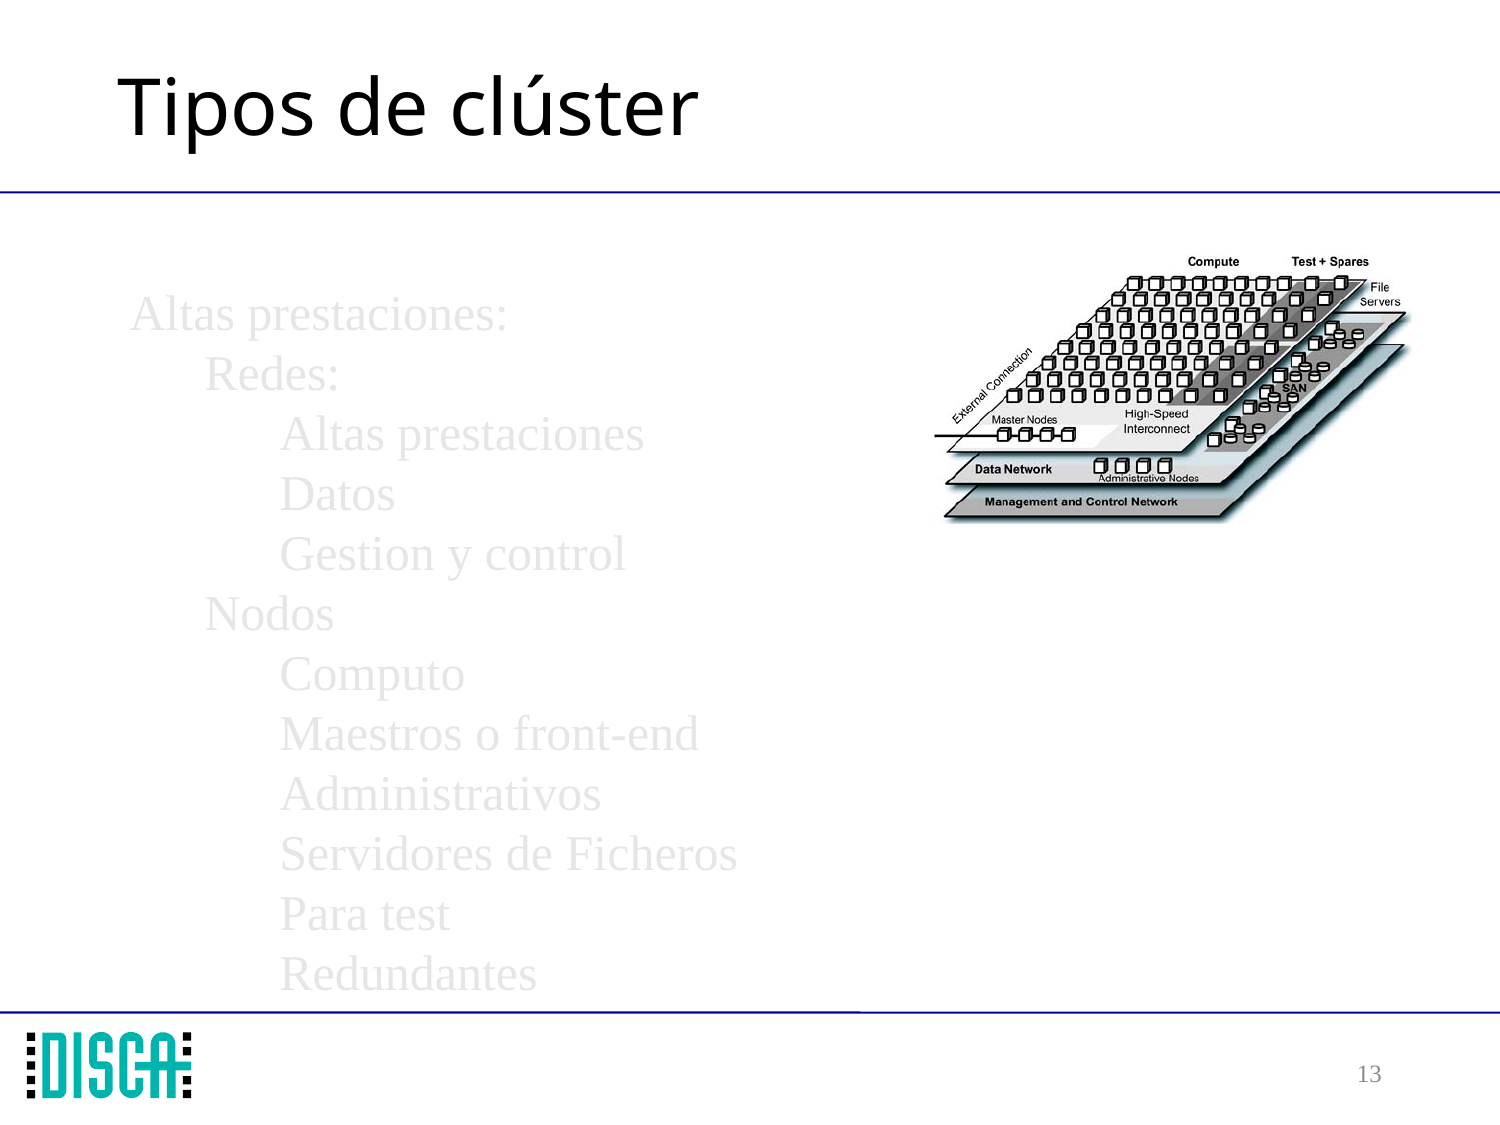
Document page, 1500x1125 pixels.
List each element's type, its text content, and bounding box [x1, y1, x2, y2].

slide_number 13 [1059, 1042, 1397, 1103]
picture [932, 255, 1412, 525]
list Altas prestaciones: Redes: Altas prestaciones Datos Gestion y control Nodos Computo Maestros o front-end Administrativos Servidores de Ficheros Para test Redundantes [114, 273, 1449, 1008]
title Tipos de clúster [103, 59, 1397, 161]
